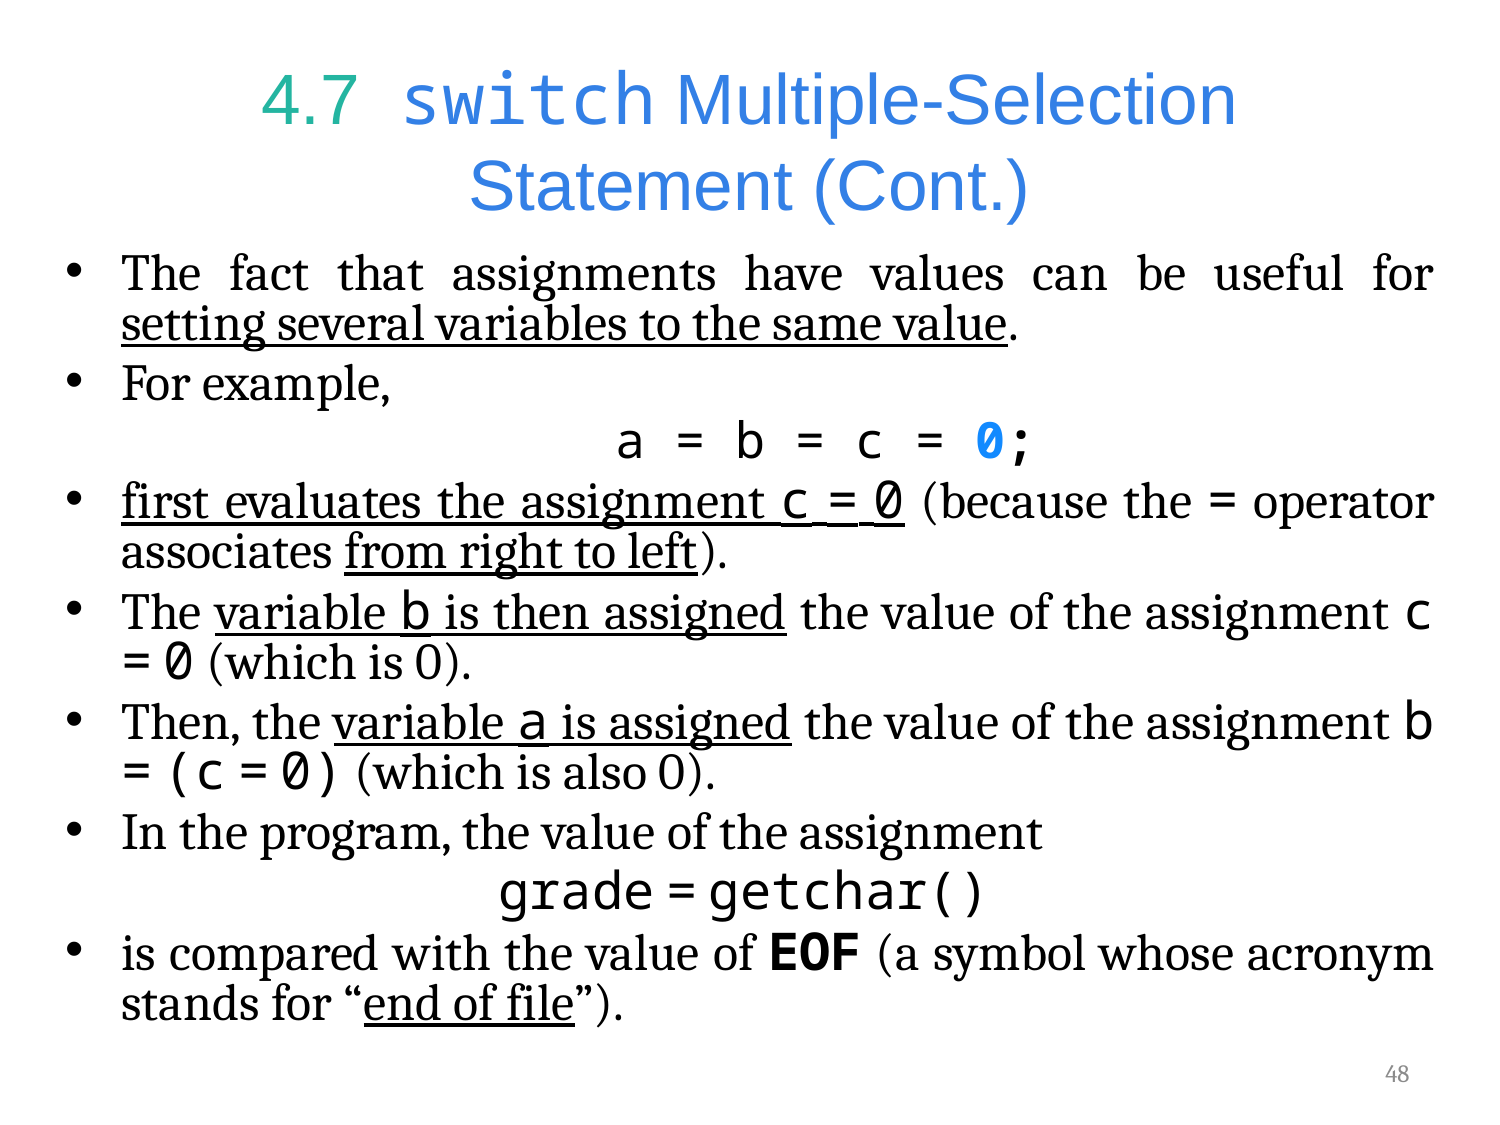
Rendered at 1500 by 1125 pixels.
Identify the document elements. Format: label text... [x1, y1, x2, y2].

list The fact that assignments have values can be useful for setting several variables to the same value. For example, a = b = c = 0; first evaluates the assignment c = 0 (because the = operator associates from right to left). The variable b is then assigned the value of the assignment c = 0 (which is 0). Then, the variable a is assigned the value of the assignment b = (c = 0) (which is also 0). In the program, the value of the assignment grade = getchar() is compared with the value of EOF (a symbol whose acronym stands for “end of file”). [50, 243, 1450, 1080]
title 4.7 switch Multiple-Selection Statement (Cont.) [75, 45, 1425, 233]
slide_number 48 [1074, 1042, 1425, 1103]
